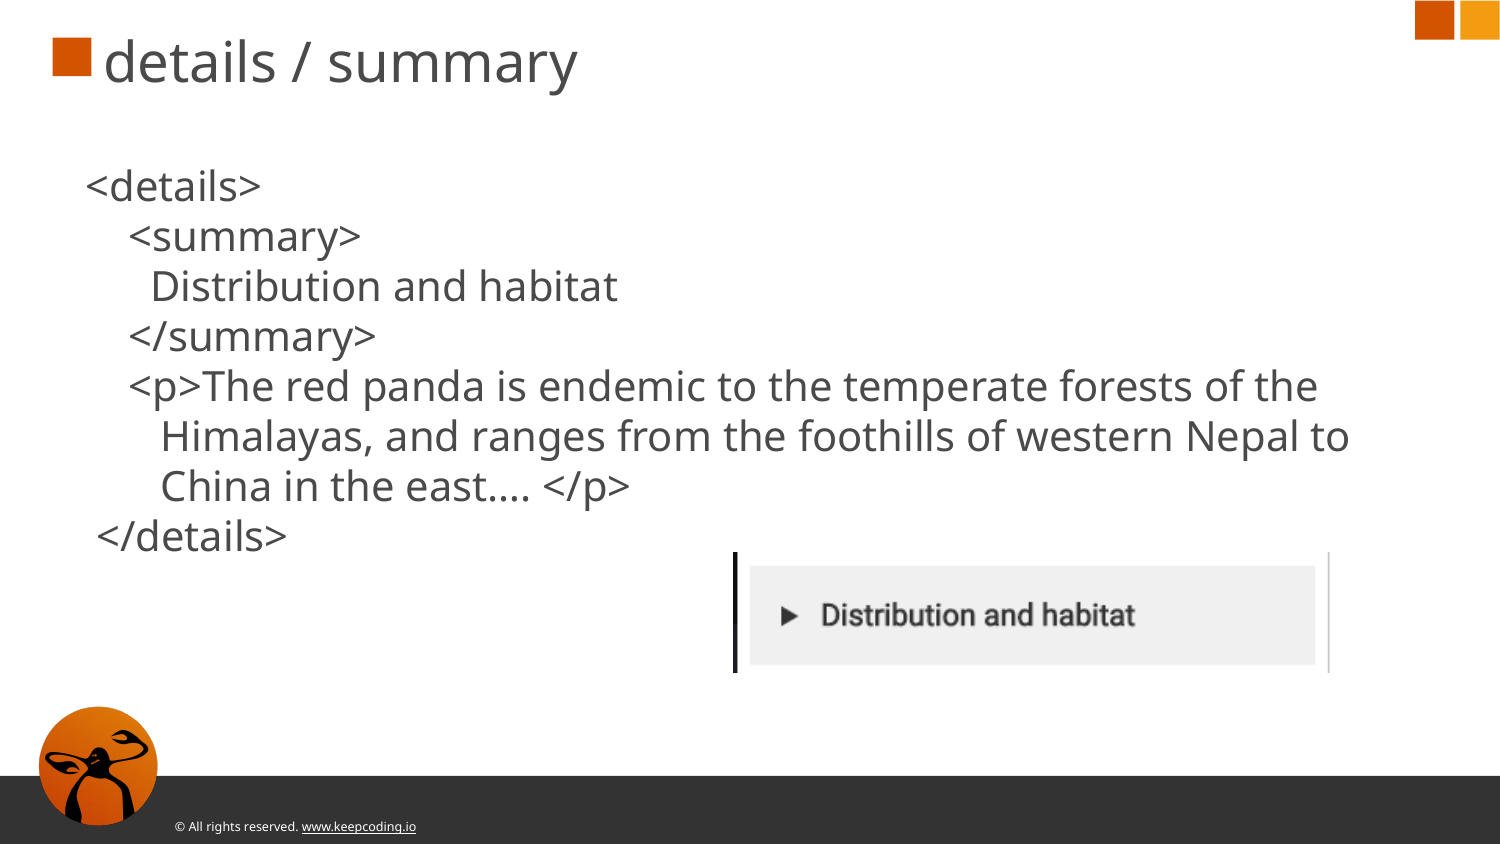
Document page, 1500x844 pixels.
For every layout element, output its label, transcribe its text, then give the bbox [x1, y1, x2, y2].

picture [0, 673, 246, 844]
list <details> <summary> Distribution and habitat </summary> <p>The red panda is endemic to the temperate forests of the Himalayas, and ranges from the foothills of western Nepal to China in the east…. </p> </details> [77, 151, 1363, 623]
picture [733, 552, 1336, 674]
title details / summary [94, 17, 1381, 107]
